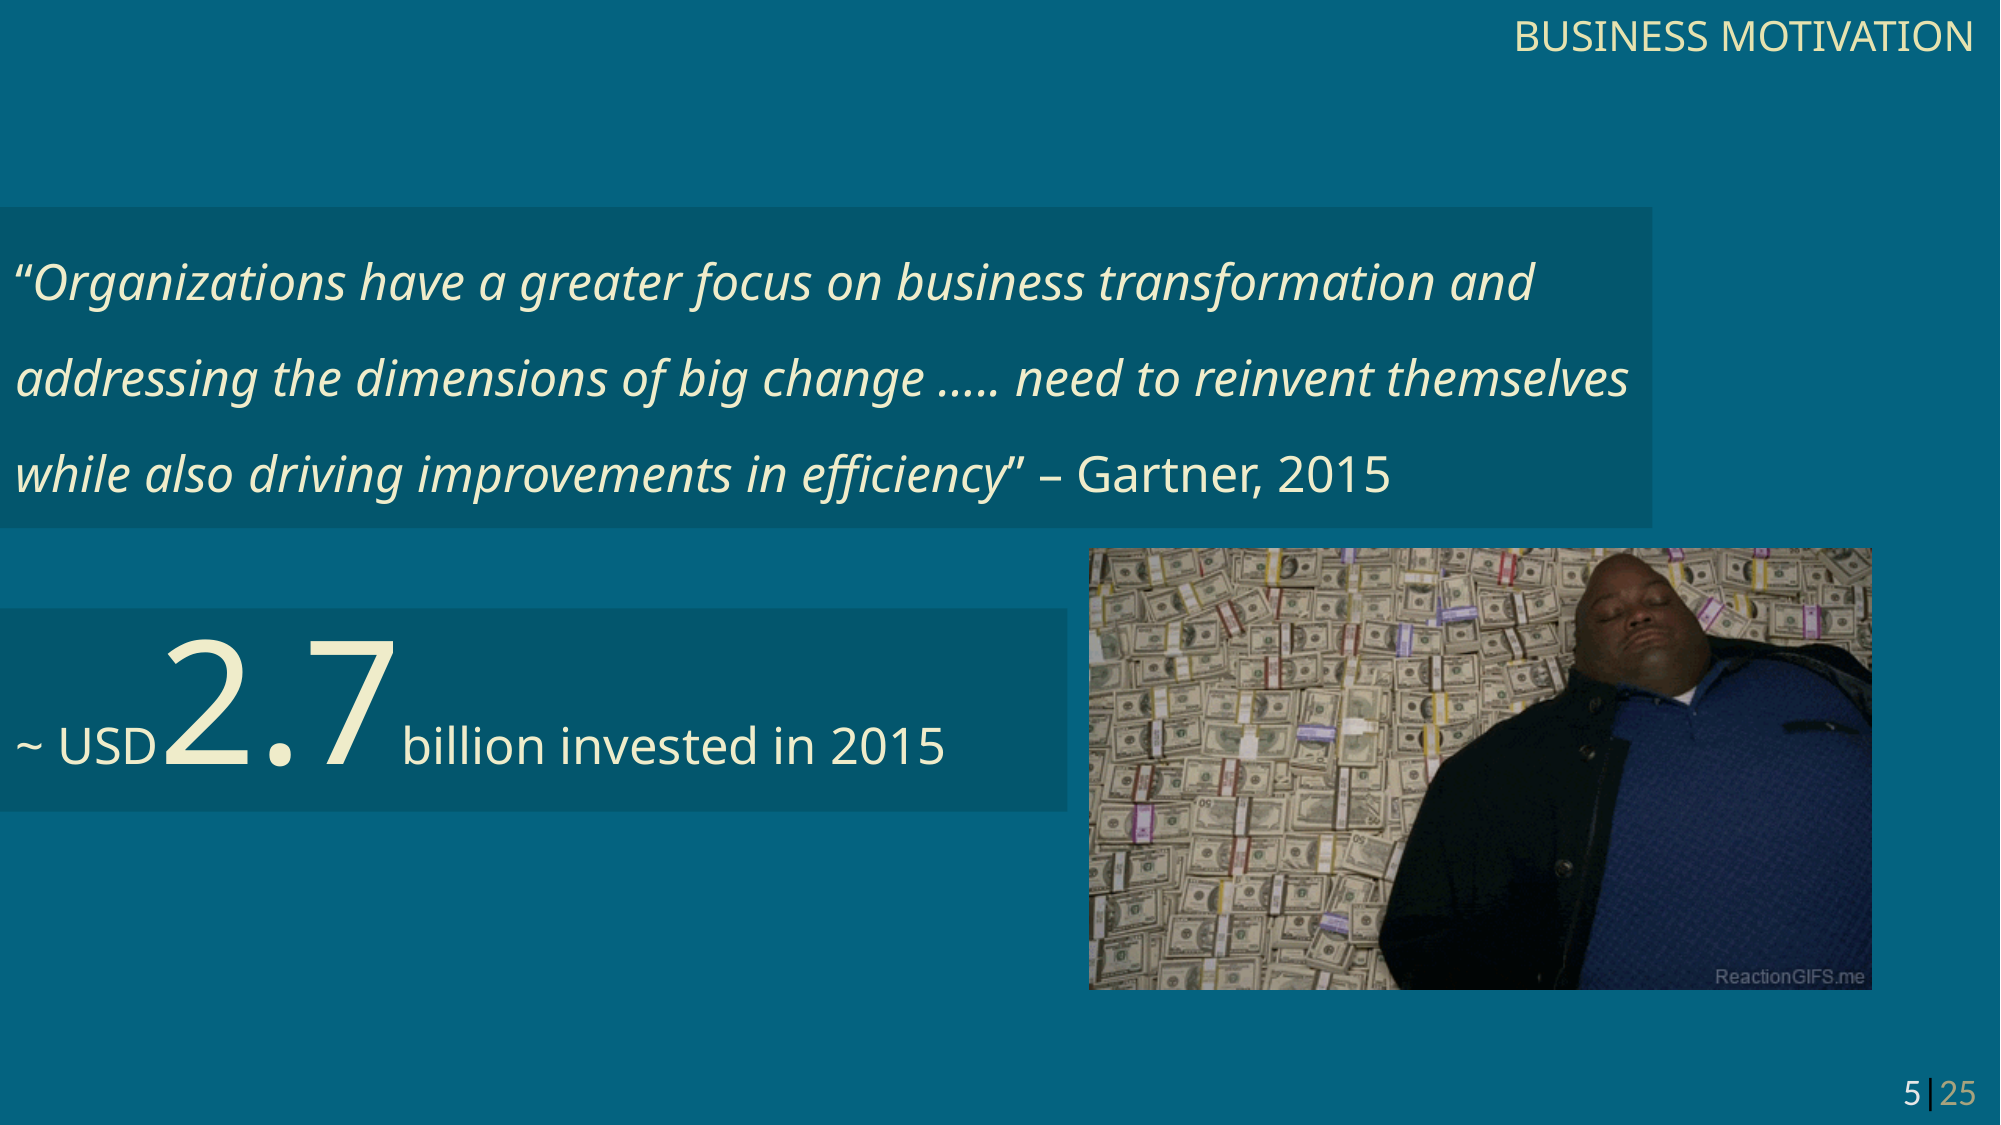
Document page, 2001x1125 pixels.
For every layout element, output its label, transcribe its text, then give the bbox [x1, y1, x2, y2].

text_box 5|25 [1888, 1060, 2000, 1121]
list “Organizations have a greater focus on business transformation and addressing the dimensions of big change ….. need to reinvent themselves while also driving improvements in efficiency” – Gartner, 2015 [0, 207, 1653, 529]
text_box ~ USD2.7billion invested in 2015 [0, 608, 1068, 812]
text_box BUSINESS MOTIVATION [1498, 0, 2000, 81]
picture [1090, 549, 1871, 989]
